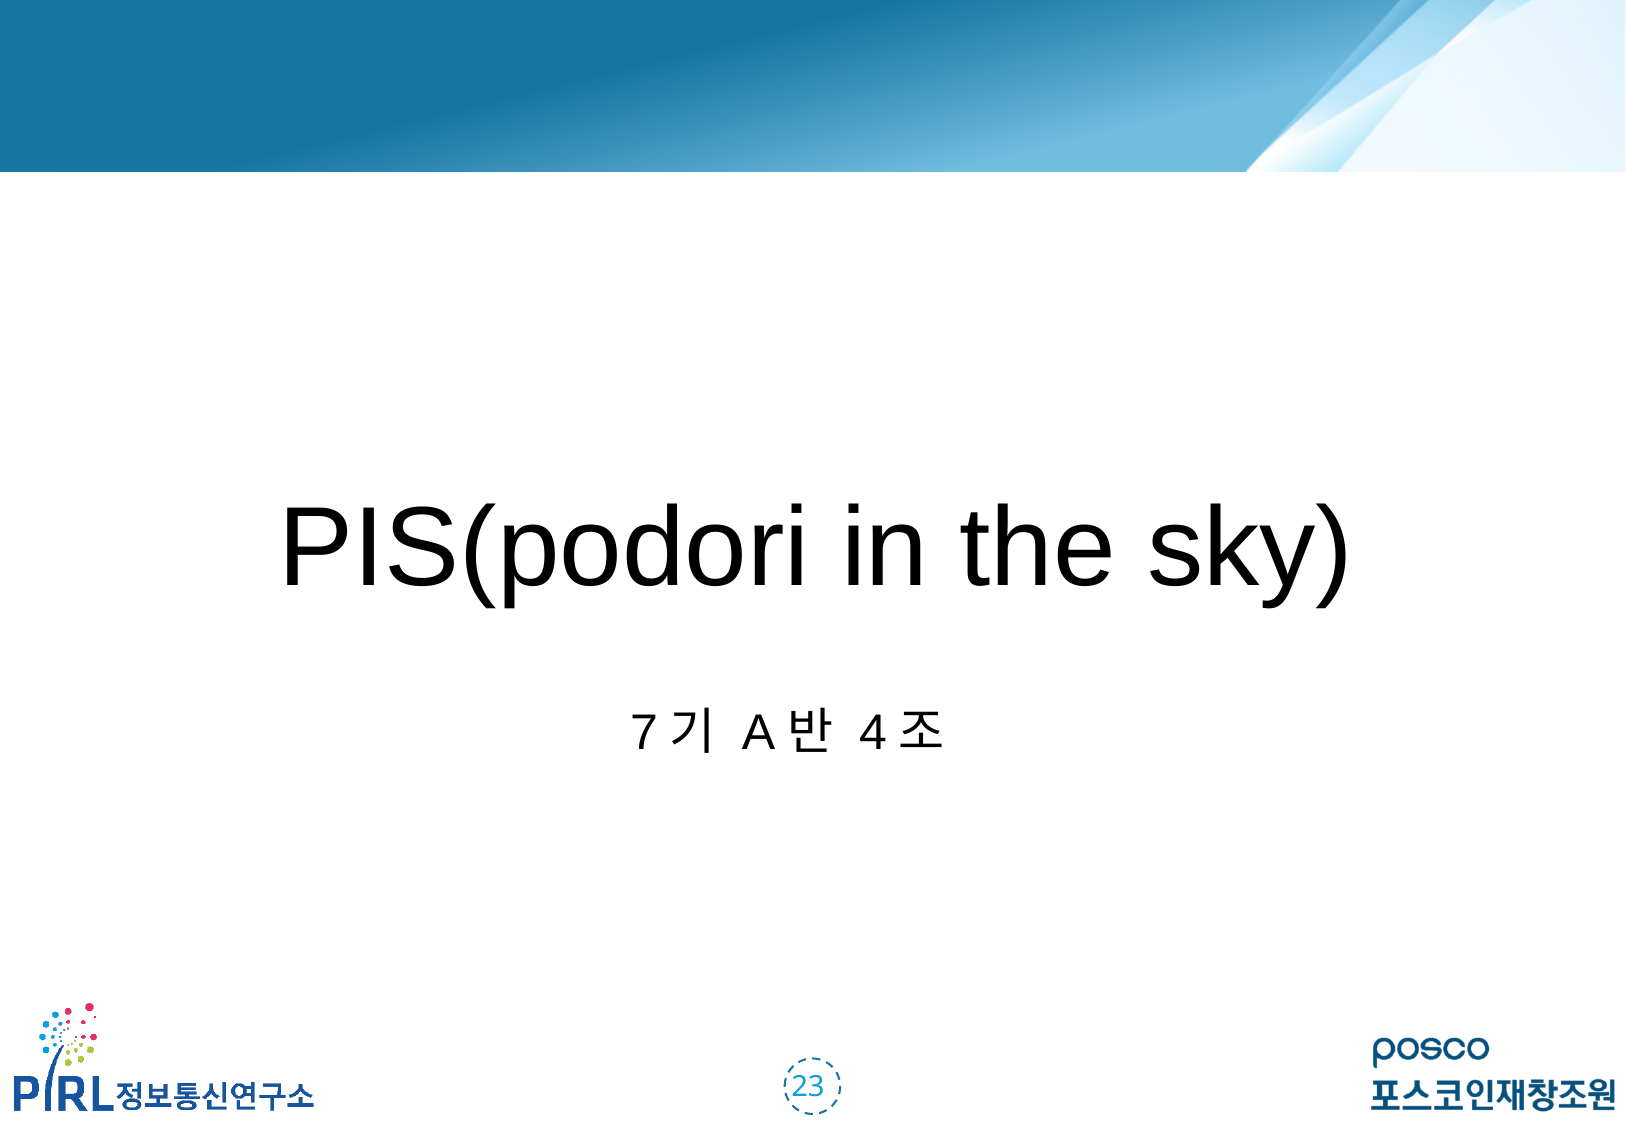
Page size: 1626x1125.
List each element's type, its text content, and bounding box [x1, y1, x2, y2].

text_box PIS(podori in the sky) [264, 398, 1505, 616]
picture [1365, 1034, 1619, 1114]
picture [11, 999, 318, 1114]
picture [0, 0, 1625, 172]
text_box 7기 A반 4조 [615, 673, 960, 767]
